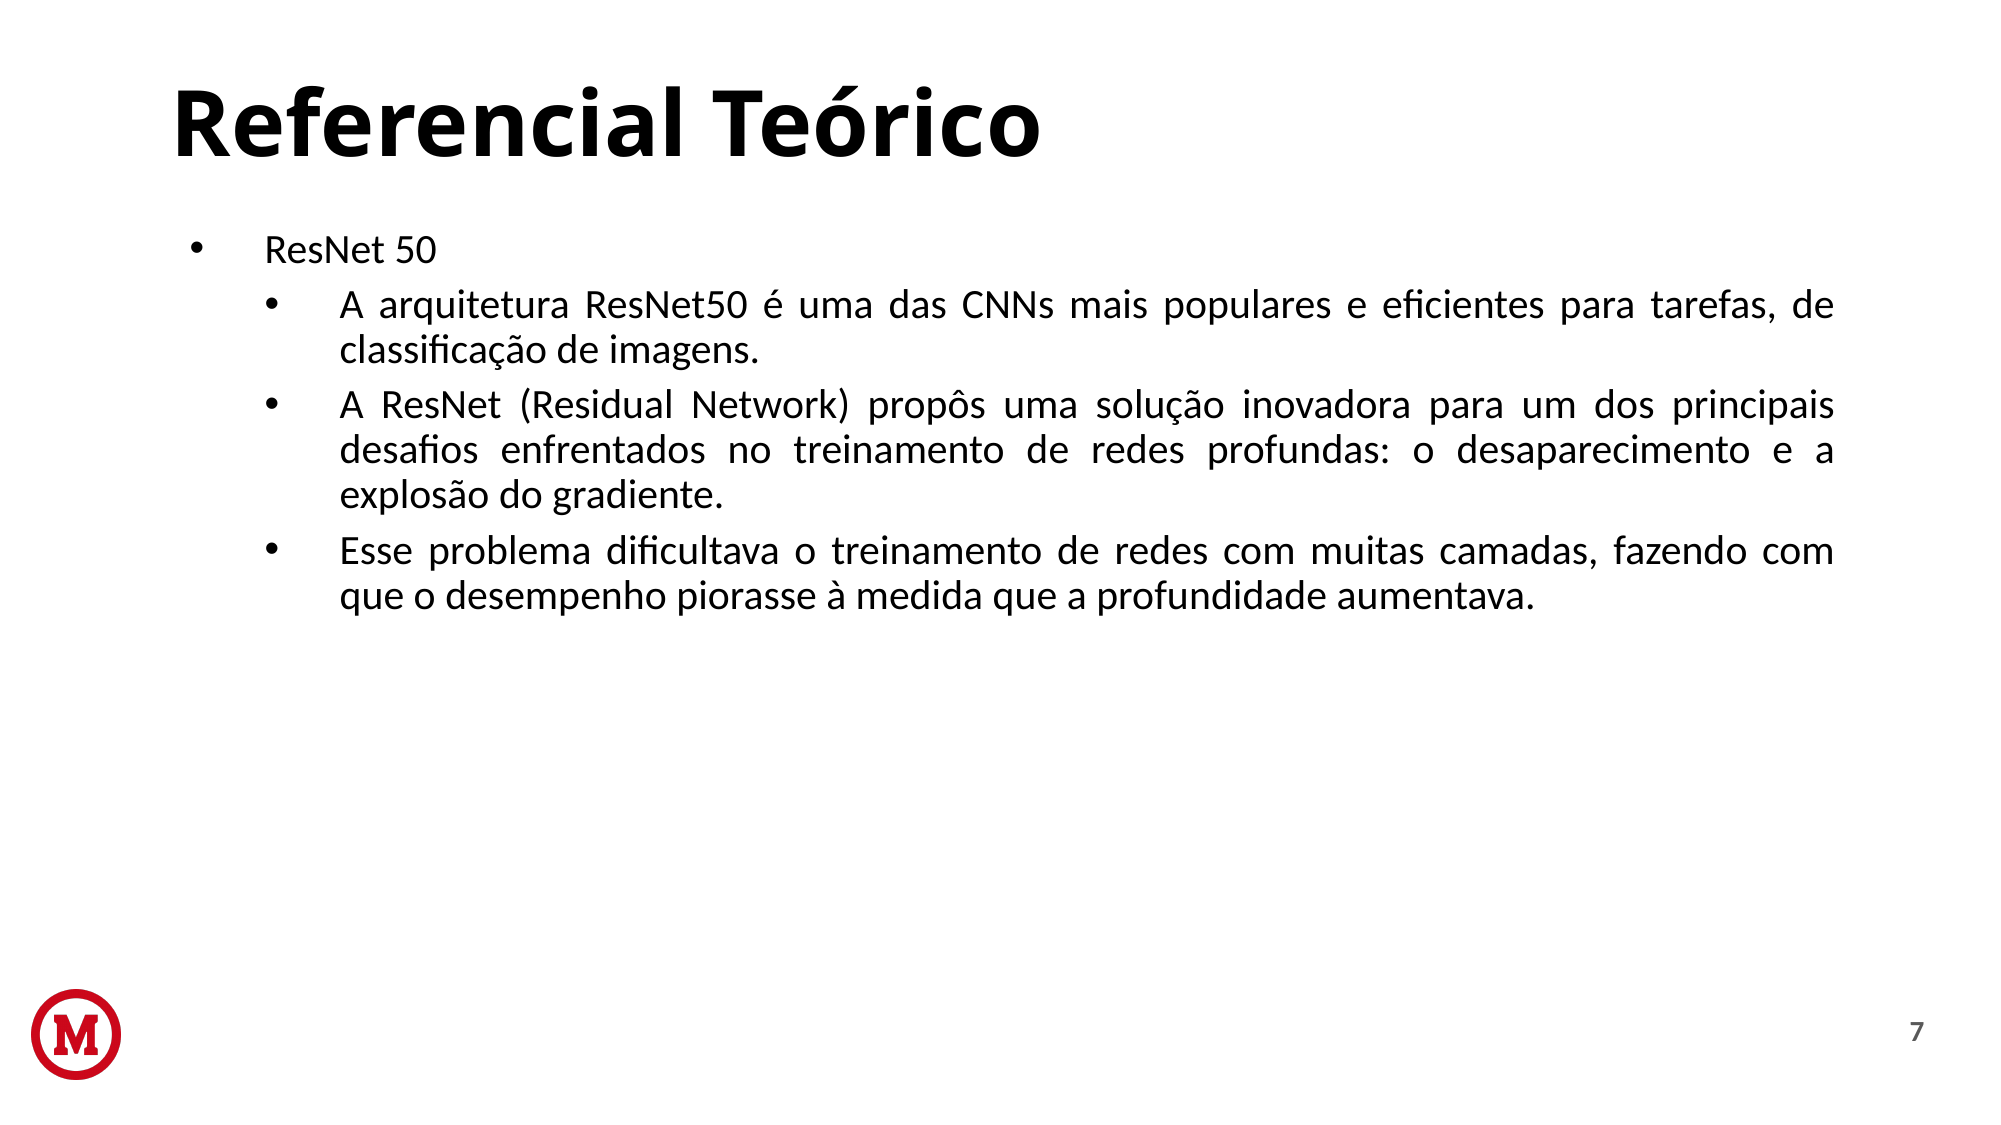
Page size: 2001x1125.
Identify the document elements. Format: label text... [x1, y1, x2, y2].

picture [31, 989, 121, 1080]
list ResNet 50 A arquitetura ResNet50 é uma das CNNs mais populares e eficientes para tarefas, de classificação de imagens. A ResNet (Residual Network) propôs uma solução inovadora para um dos principais desafios enfrentados no treinamento de redes profundas: o desaparecimento e a explosão do gradiente. Esse problema dificultava o treinamento de redes com muitas camadas, fazendo com que o desempenho piorasse à medida que a profundidade aumentava. [174, 219, 1851, 905]
text_box Referencial Teórico [156, 69, 1807, 185]
slide_number 7 [1489, 1004, 1940, 1065]
